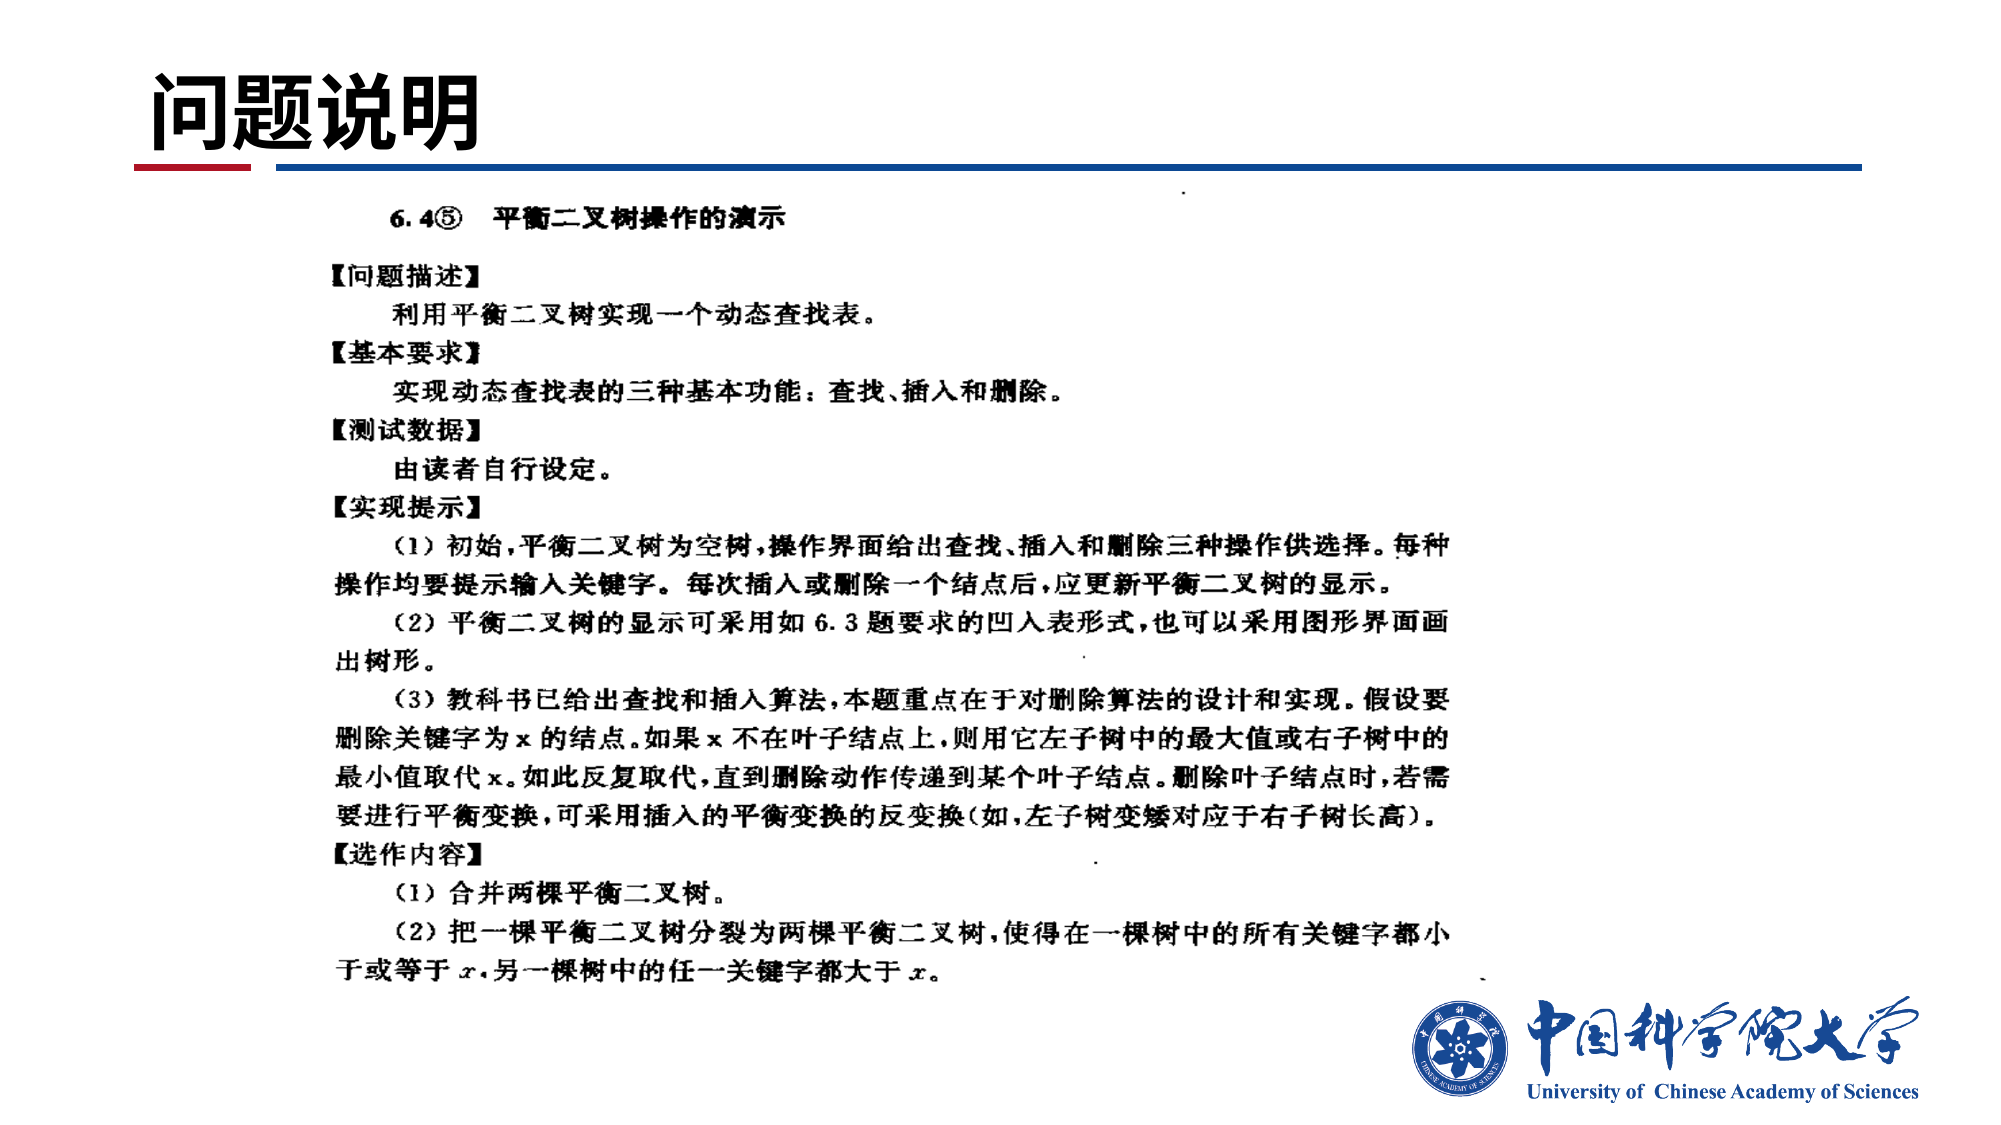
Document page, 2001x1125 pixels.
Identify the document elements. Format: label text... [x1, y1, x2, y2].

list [266, 185, 1527, 993]
picture [1412, 996, 1919, 1103]
title 问题说明 [133, 0, 1863, 168]
